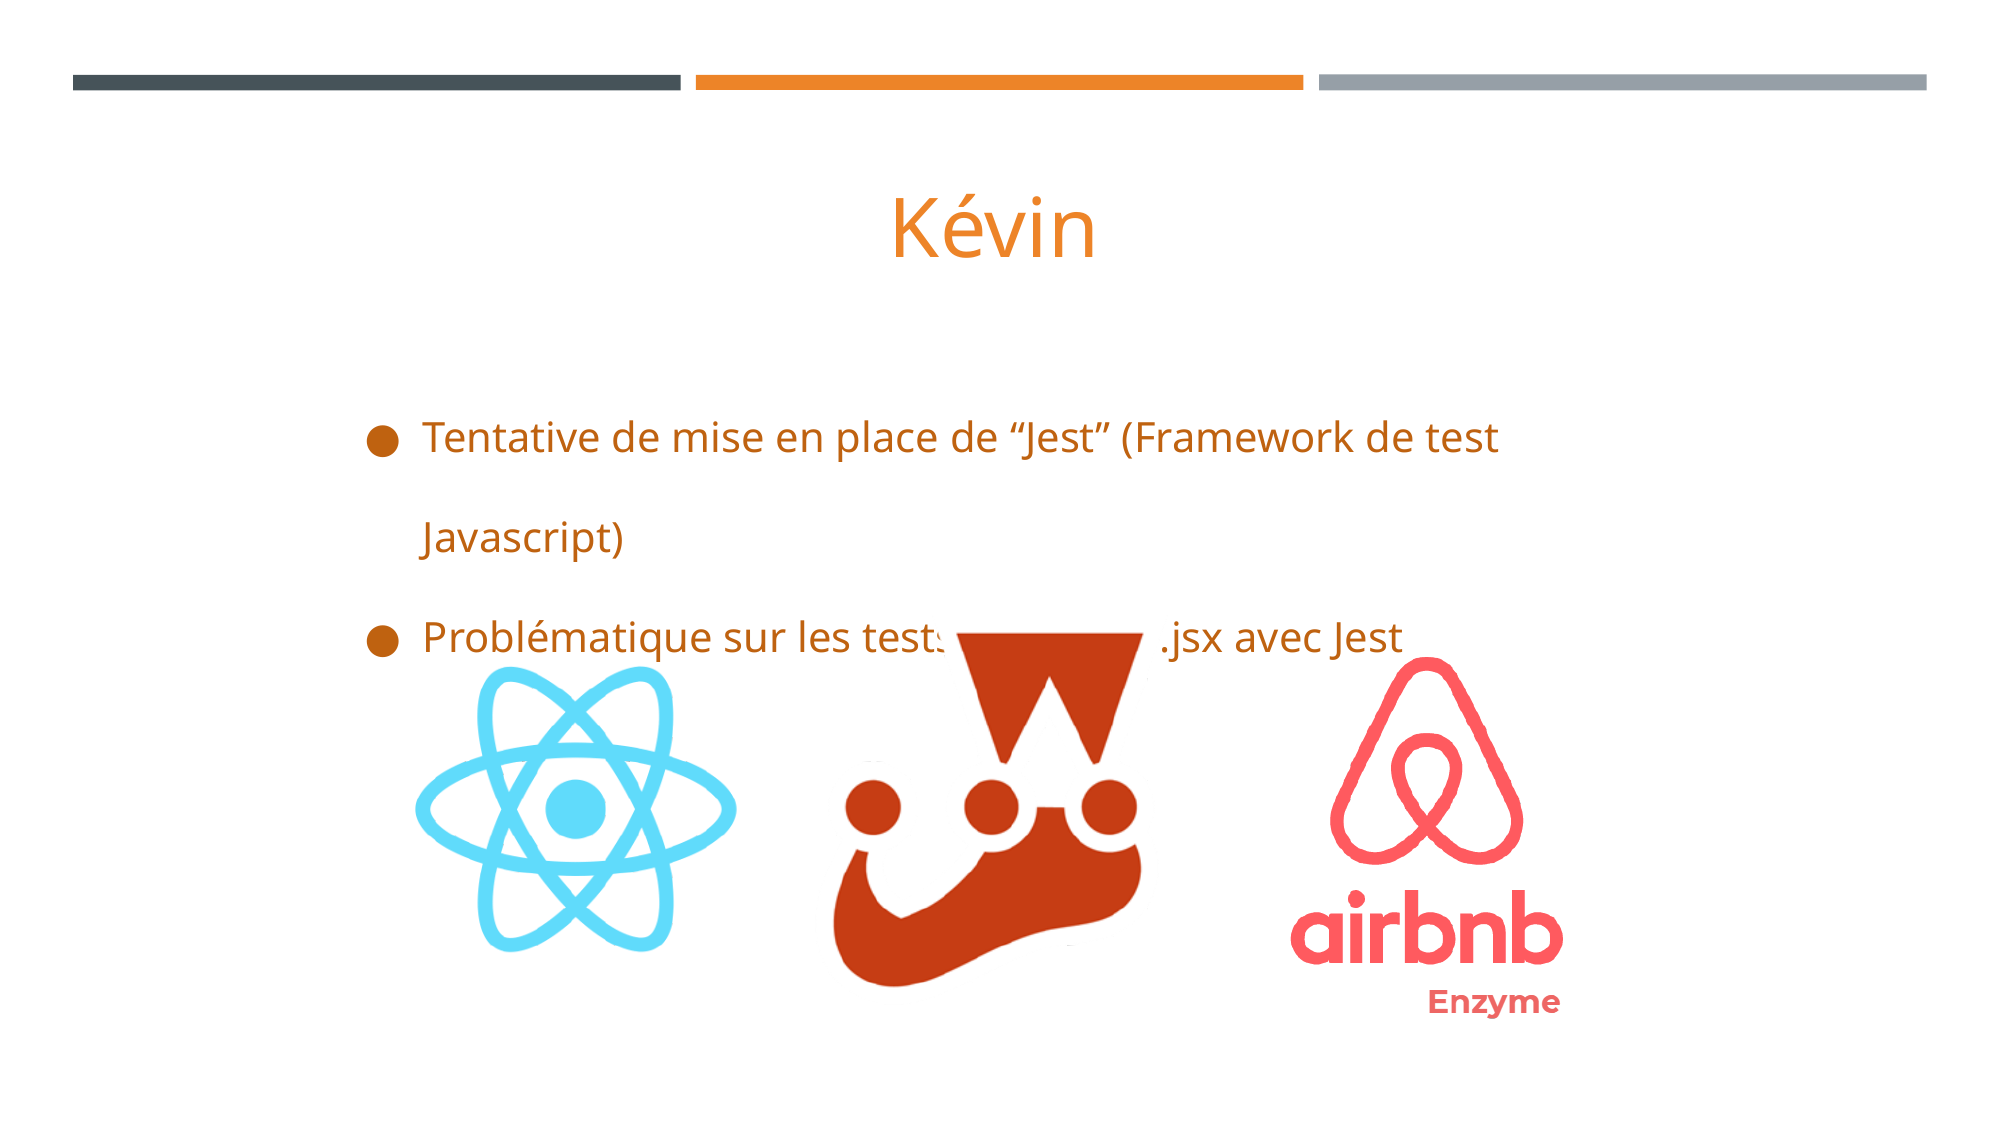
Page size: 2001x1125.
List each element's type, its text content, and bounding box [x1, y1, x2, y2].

text_box Tentative de mise en place de “Jest” (Framework de test Javascript) Problématique sur les tests de fichier .jsx avec Jest [332, 346, 1668, 777]
picture [300, 615, 1622, 1019]
title Kévin [448, 166, 1540, 282]
